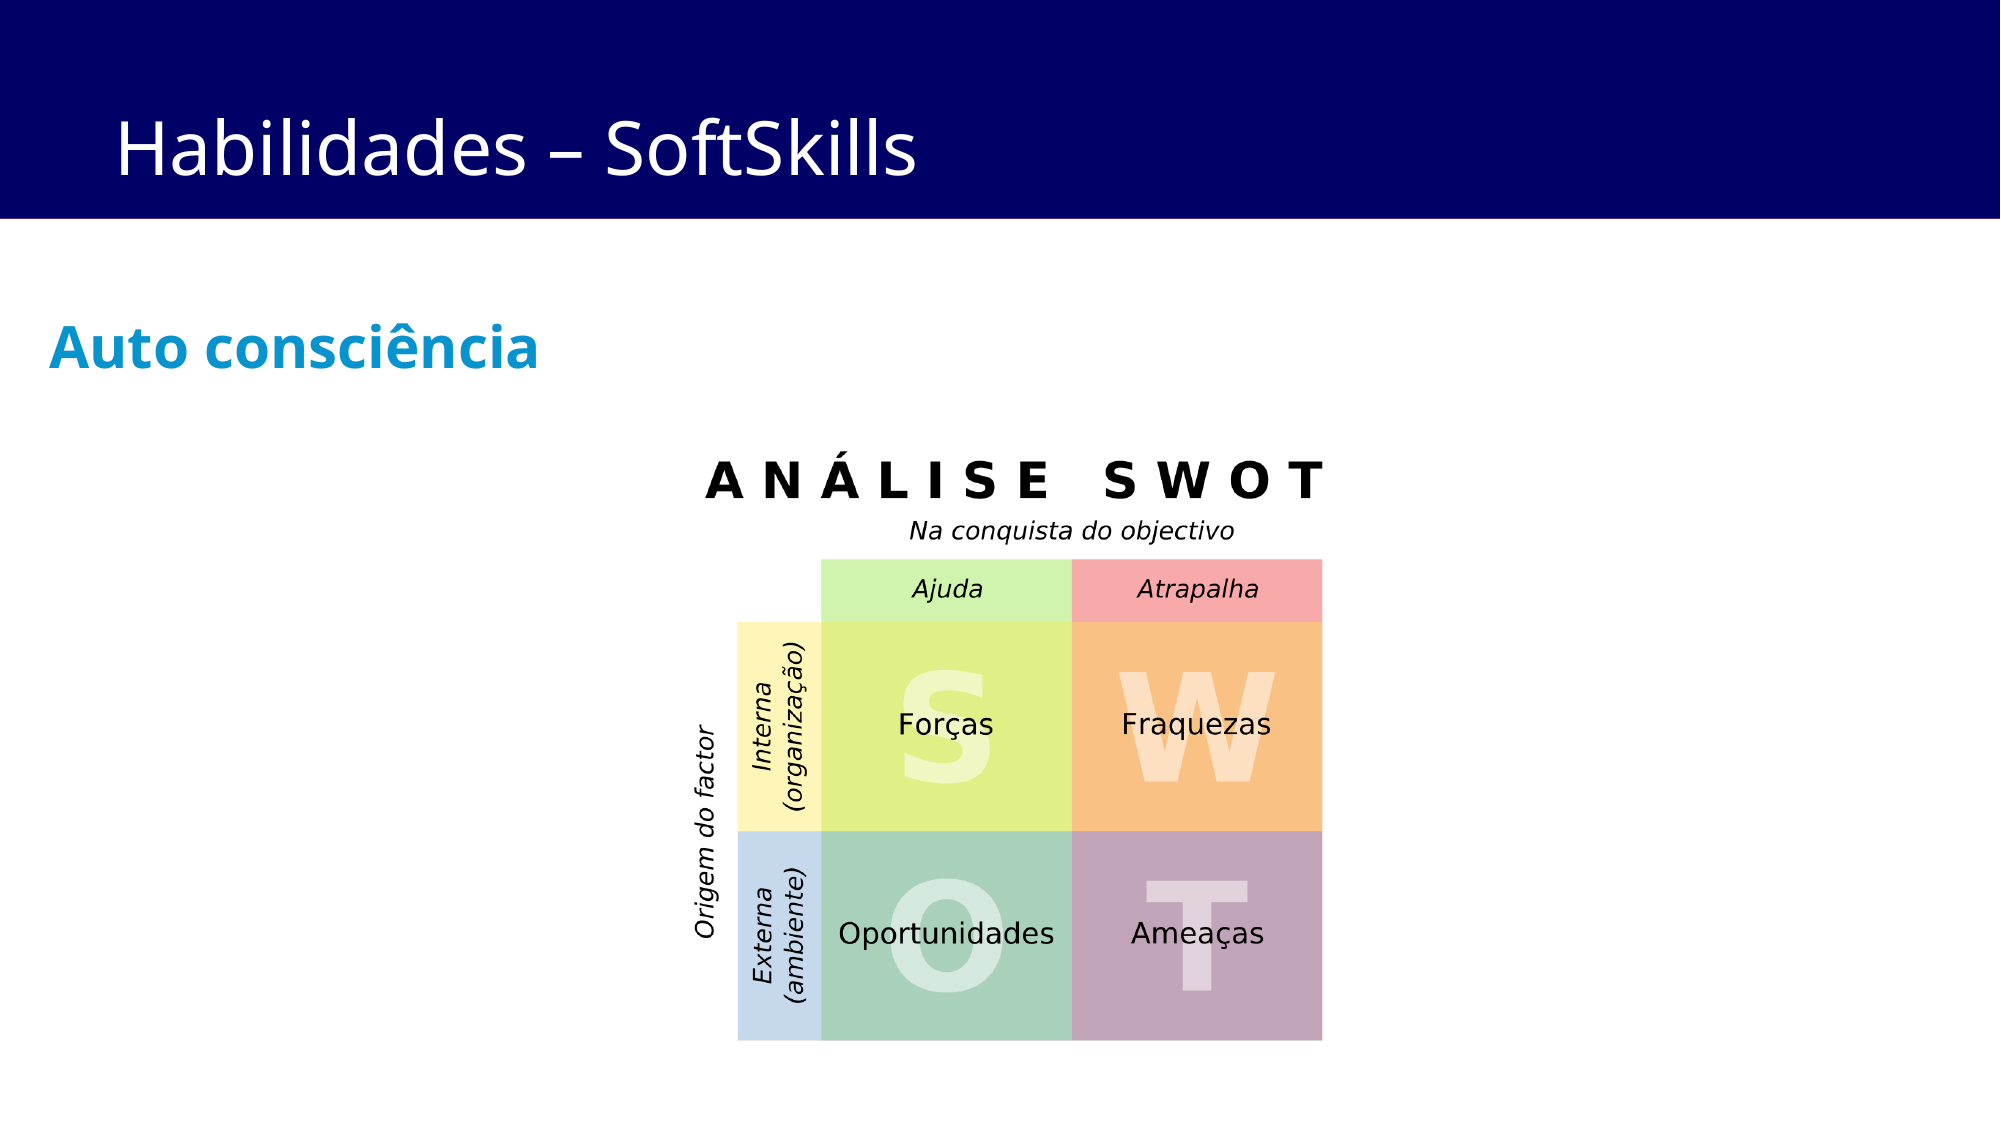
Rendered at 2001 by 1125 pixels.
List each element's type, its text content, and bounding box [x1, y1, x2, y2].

title Habilidades – SoftSkills [99, 0, 1863, 199]
text_box Auto consciência [34, 302, 556, 388]
picture [674, 432, 1342, 1059]
